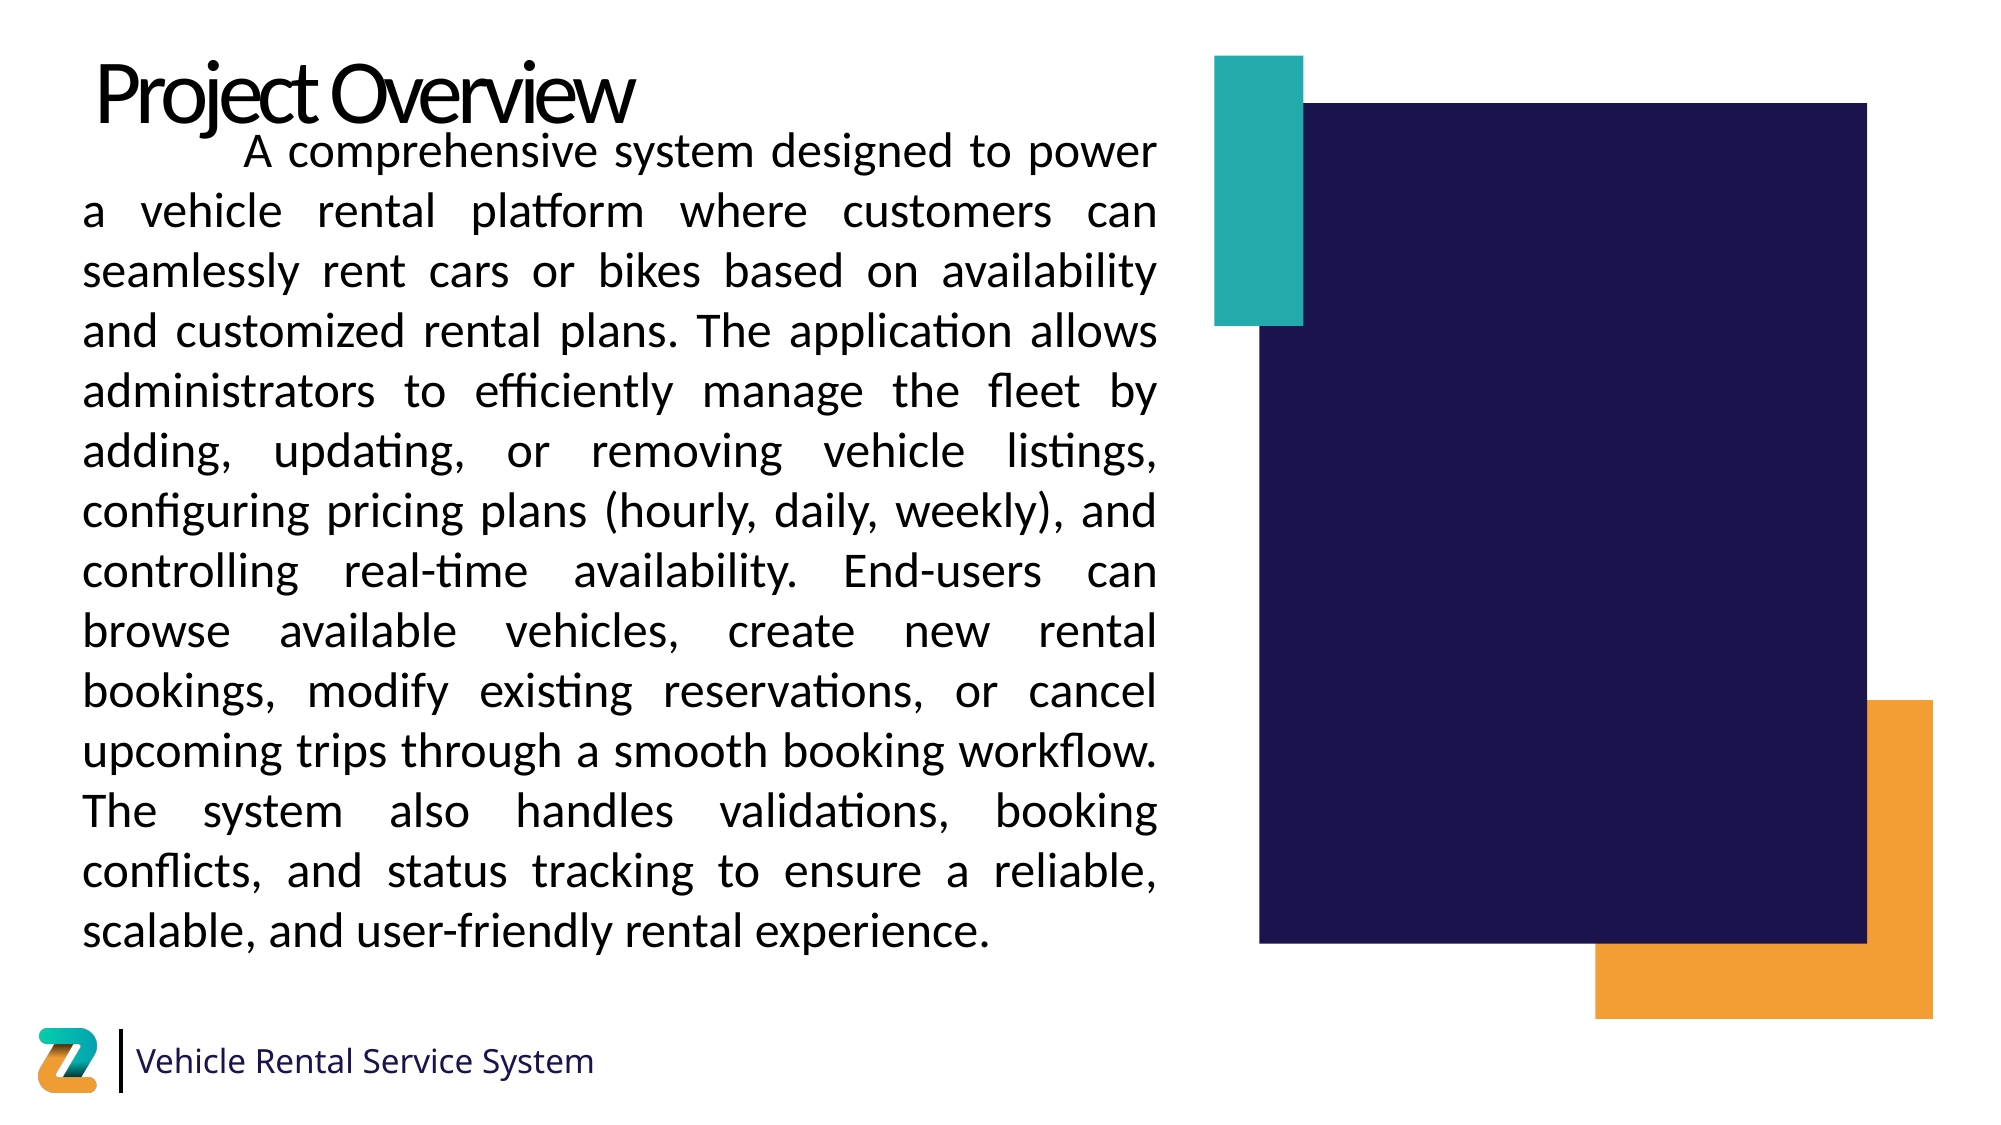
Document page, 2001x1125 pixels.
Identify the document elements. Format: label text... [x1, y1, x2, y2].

text_box A comprehensive system designed to power a vehicle rental platform where customers can seamlessly rent cars or bikes based on availability and customized rental plans. The application allows administrators to efficiently manage the fleet by adding, updating, or removing vehicle listings, configuring pricing plans (hourly, daily, weekly), and controlling real-time availability. End-users can browse available vehicles, create new rental bookings, modify existing reservations, or cancel upcoming trips through a smooth booking workflow. The system also handles validations, booking conflicts, and status tracking to ensure a reliable, scalable, and user-friendly rental experience. [67, 64, 1174, 965]
text_box Project Overview [79, 54, 799, 147]
text_box [1213, 55, 1304, 327]
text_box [38, 1028, 840, 1093]
text_box [1258, 102, 1868, 945]
text_box [1594, 699, 1934, 1020]
